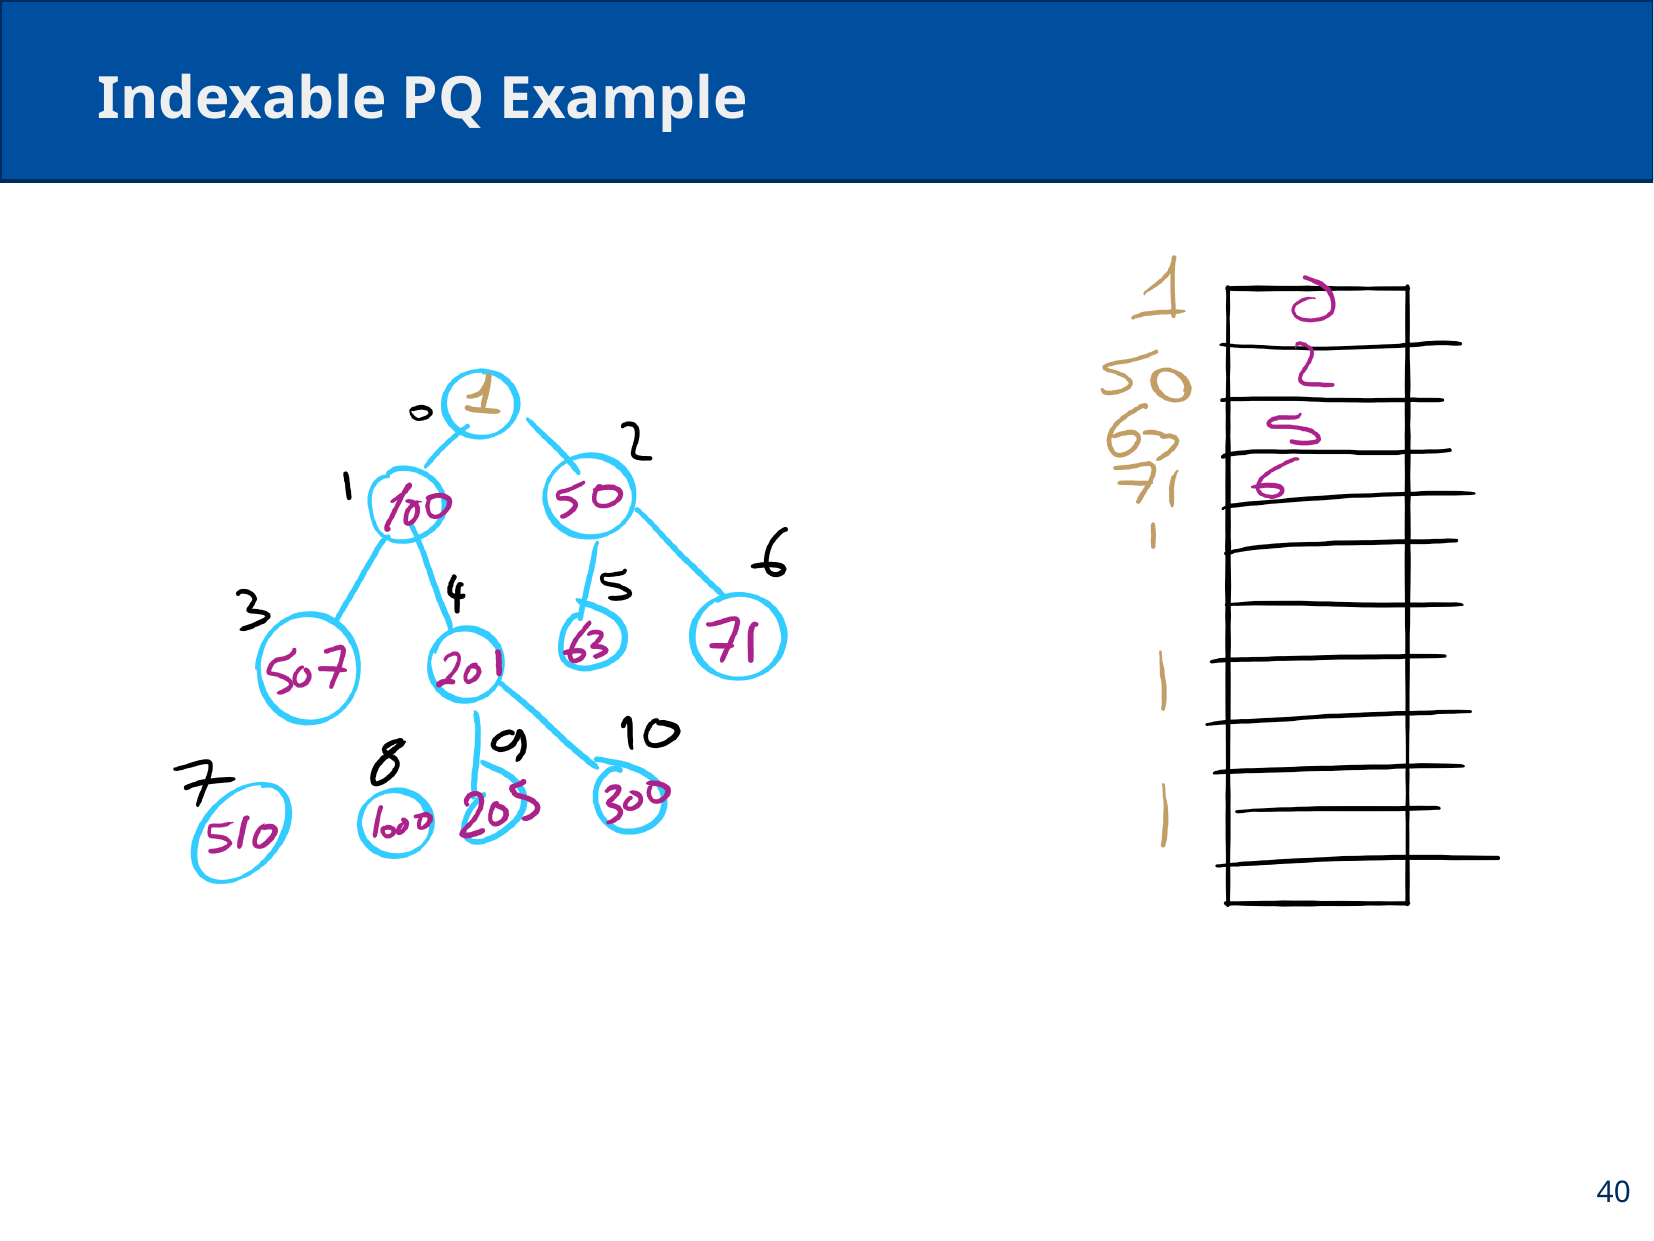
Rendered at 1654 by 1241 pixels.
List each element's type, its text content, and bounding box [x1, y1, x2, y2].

title Indexable PQ Example [82, 35, 1571, 146]
picture [157, 239, 1517, 1146]
slide_number 40 [1546, 1145, 1647, 1241]
